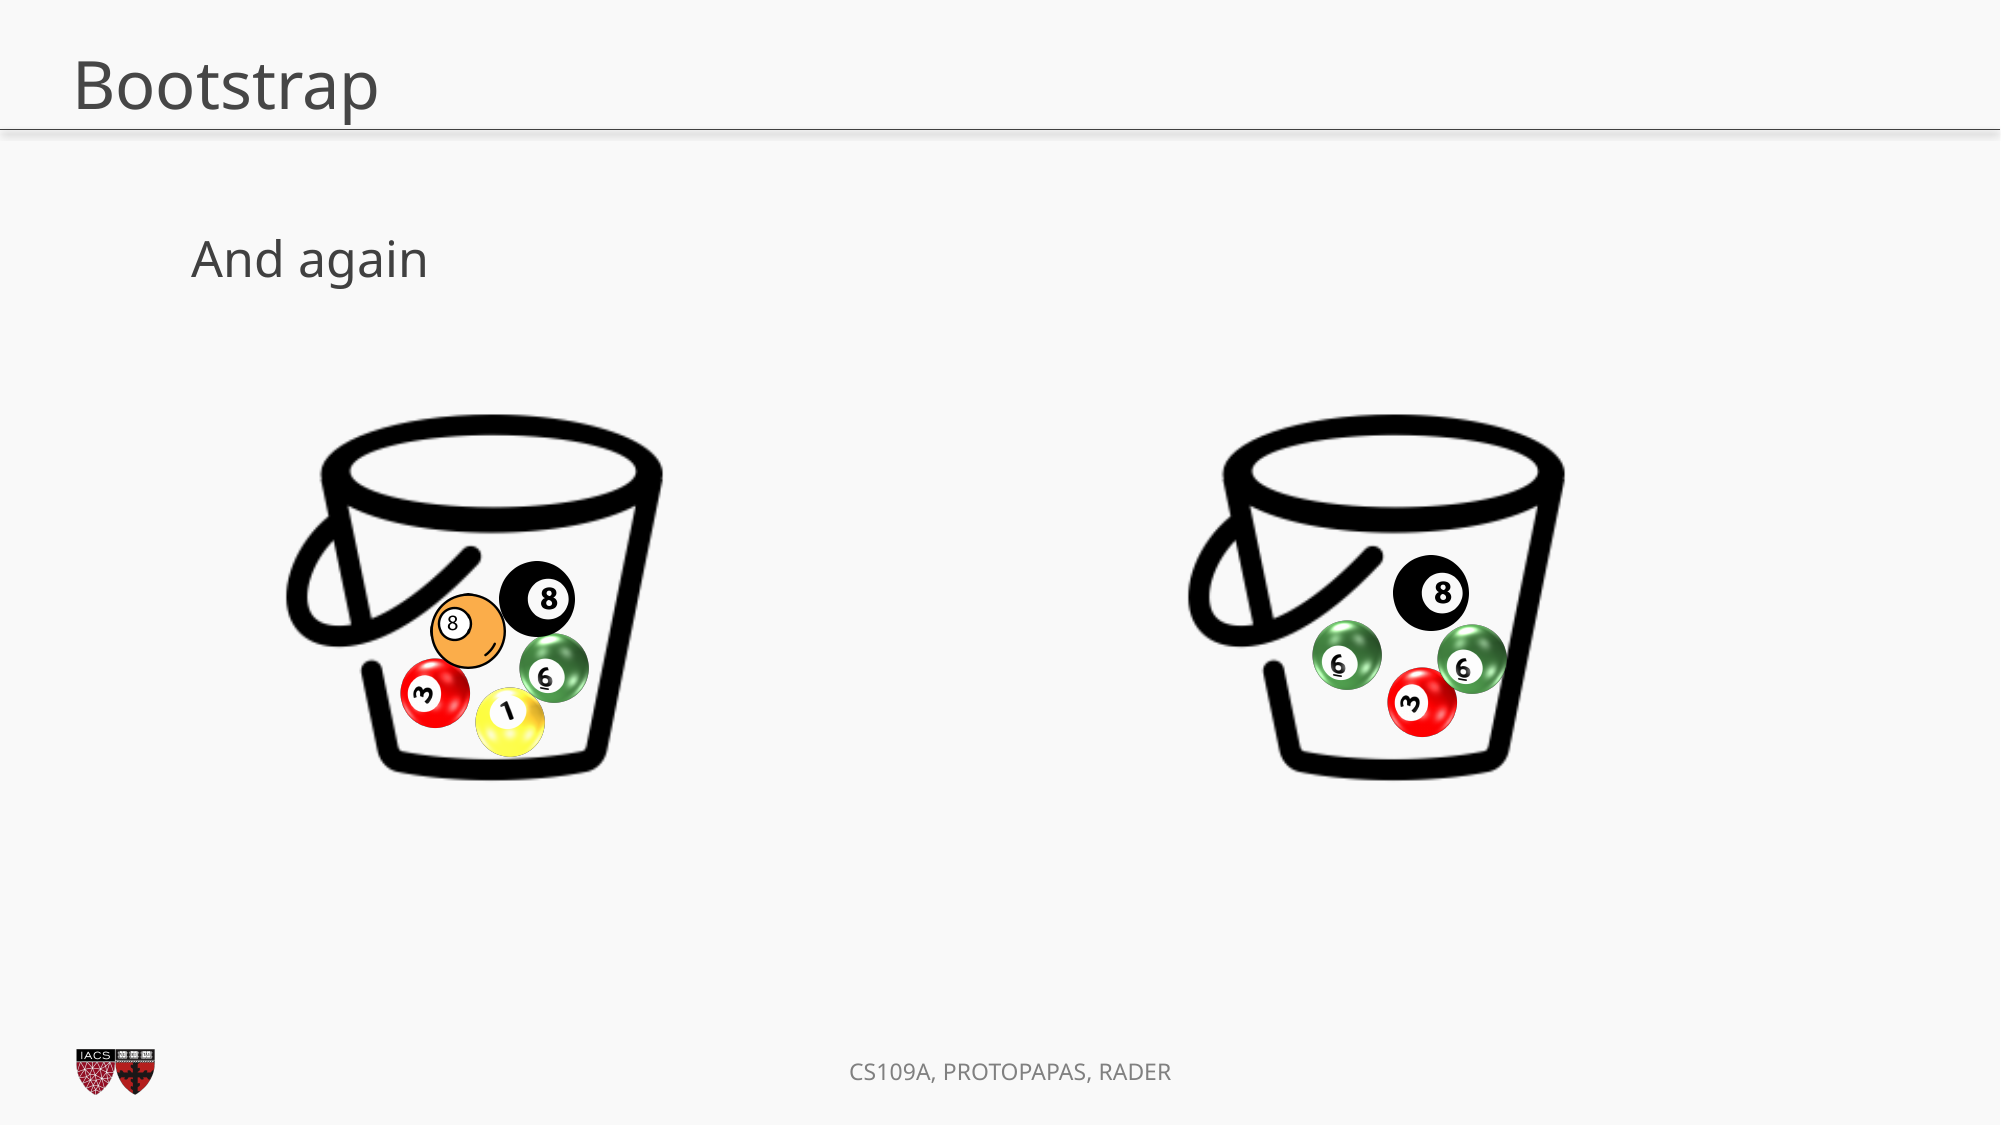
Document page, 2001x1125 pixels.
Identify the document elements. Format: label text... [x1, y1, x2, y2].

picture [75, 1049, 155, 1095]
picture [266, 390, 684, 808]
title Bootstrap [57, 35, 1943, 162]
text_box And again [177, 220, 445, 296]
picture [1168, 390, 1586, 808]
